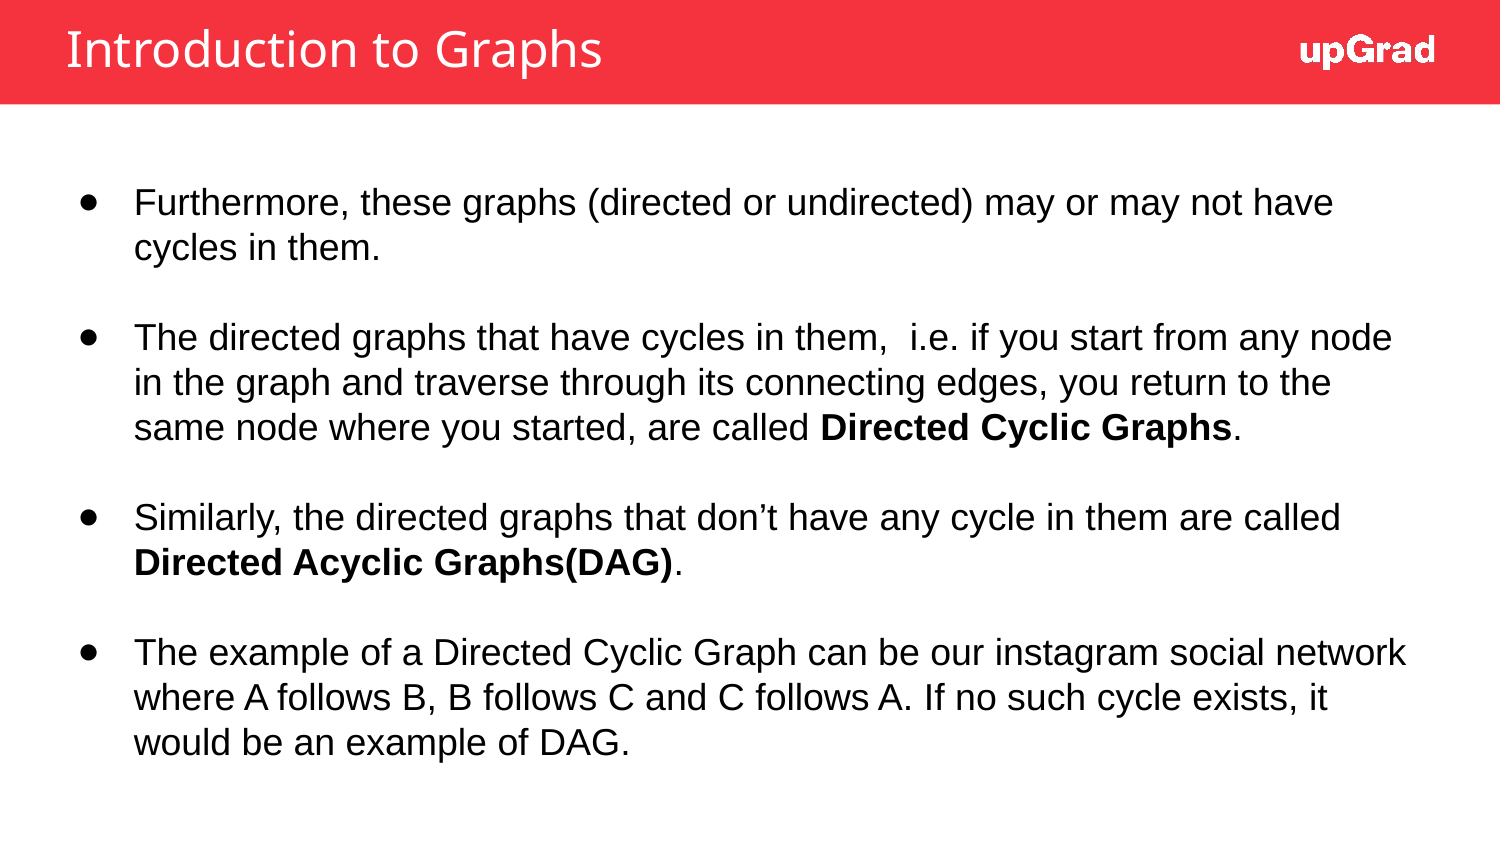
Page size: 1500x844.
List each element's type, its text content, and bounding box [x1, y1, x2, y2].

text_box Furthermore, these graphs (directed or undirected) may or may not have cycles in them. The directed graphs that have cycles in them, i.e. if you start from any node in the graph and traverse through its connecting edges, you return to the same node where you started, are called Directed Cyclic Graphs. Similarly, the directed graphs that don’t have any cycle in them are called Directed Acyclic Graphs(DAG). The example of a Directed Cyclic Graph can be our instagram social network where A follows B, B follows C and C follows A. If no such cycle exists, it would be an example of DAG. [44, 162, 1435, 333]
text_box Introduction to Graphs [63, 15, 1203, 80]
text_box [1300, 34, 1435, 70]
text_box [0, 0, 1500, 105]
